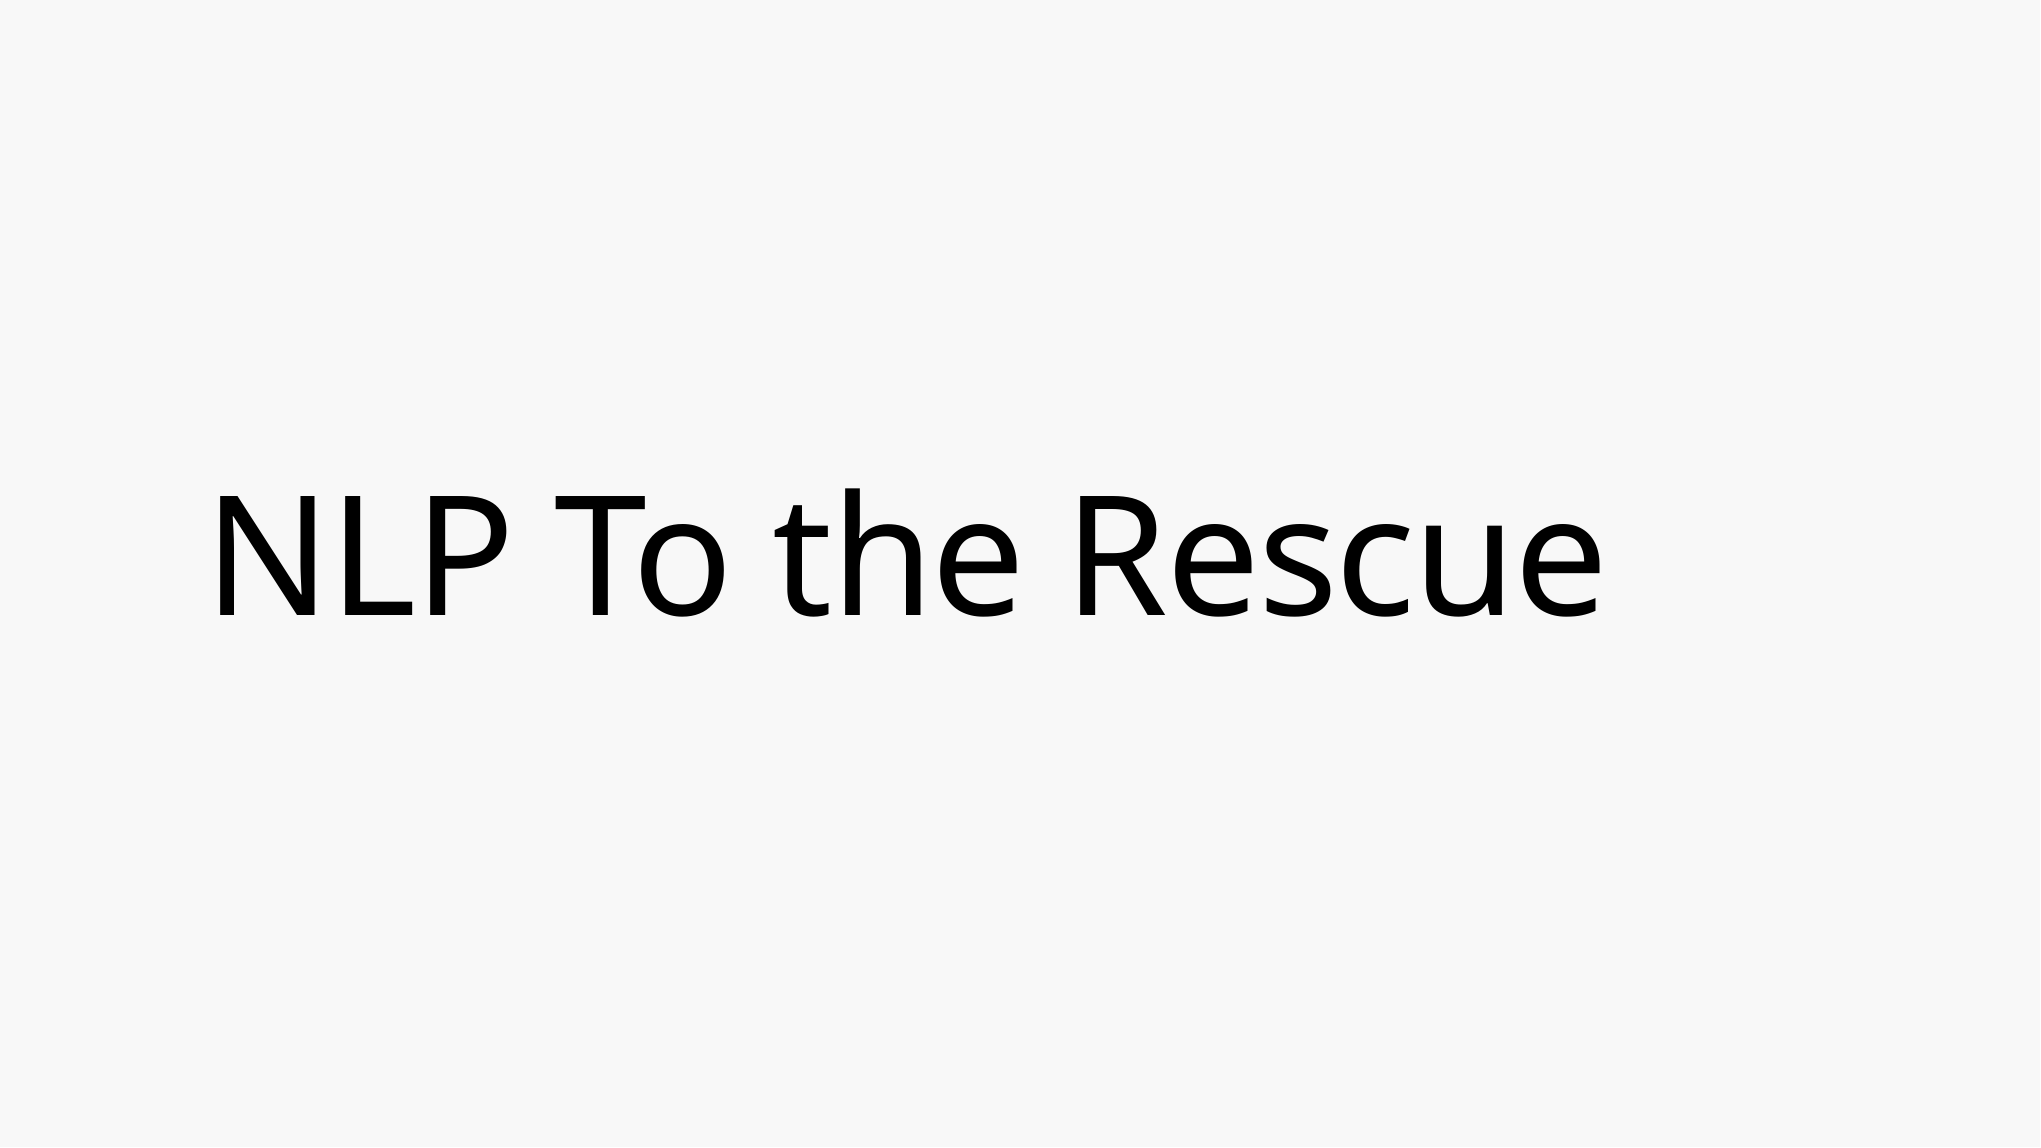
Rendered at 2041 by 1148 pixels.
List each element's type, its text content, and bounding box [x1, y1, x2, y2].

title NLP To the Rescue [180, 486, 1860, 637]
